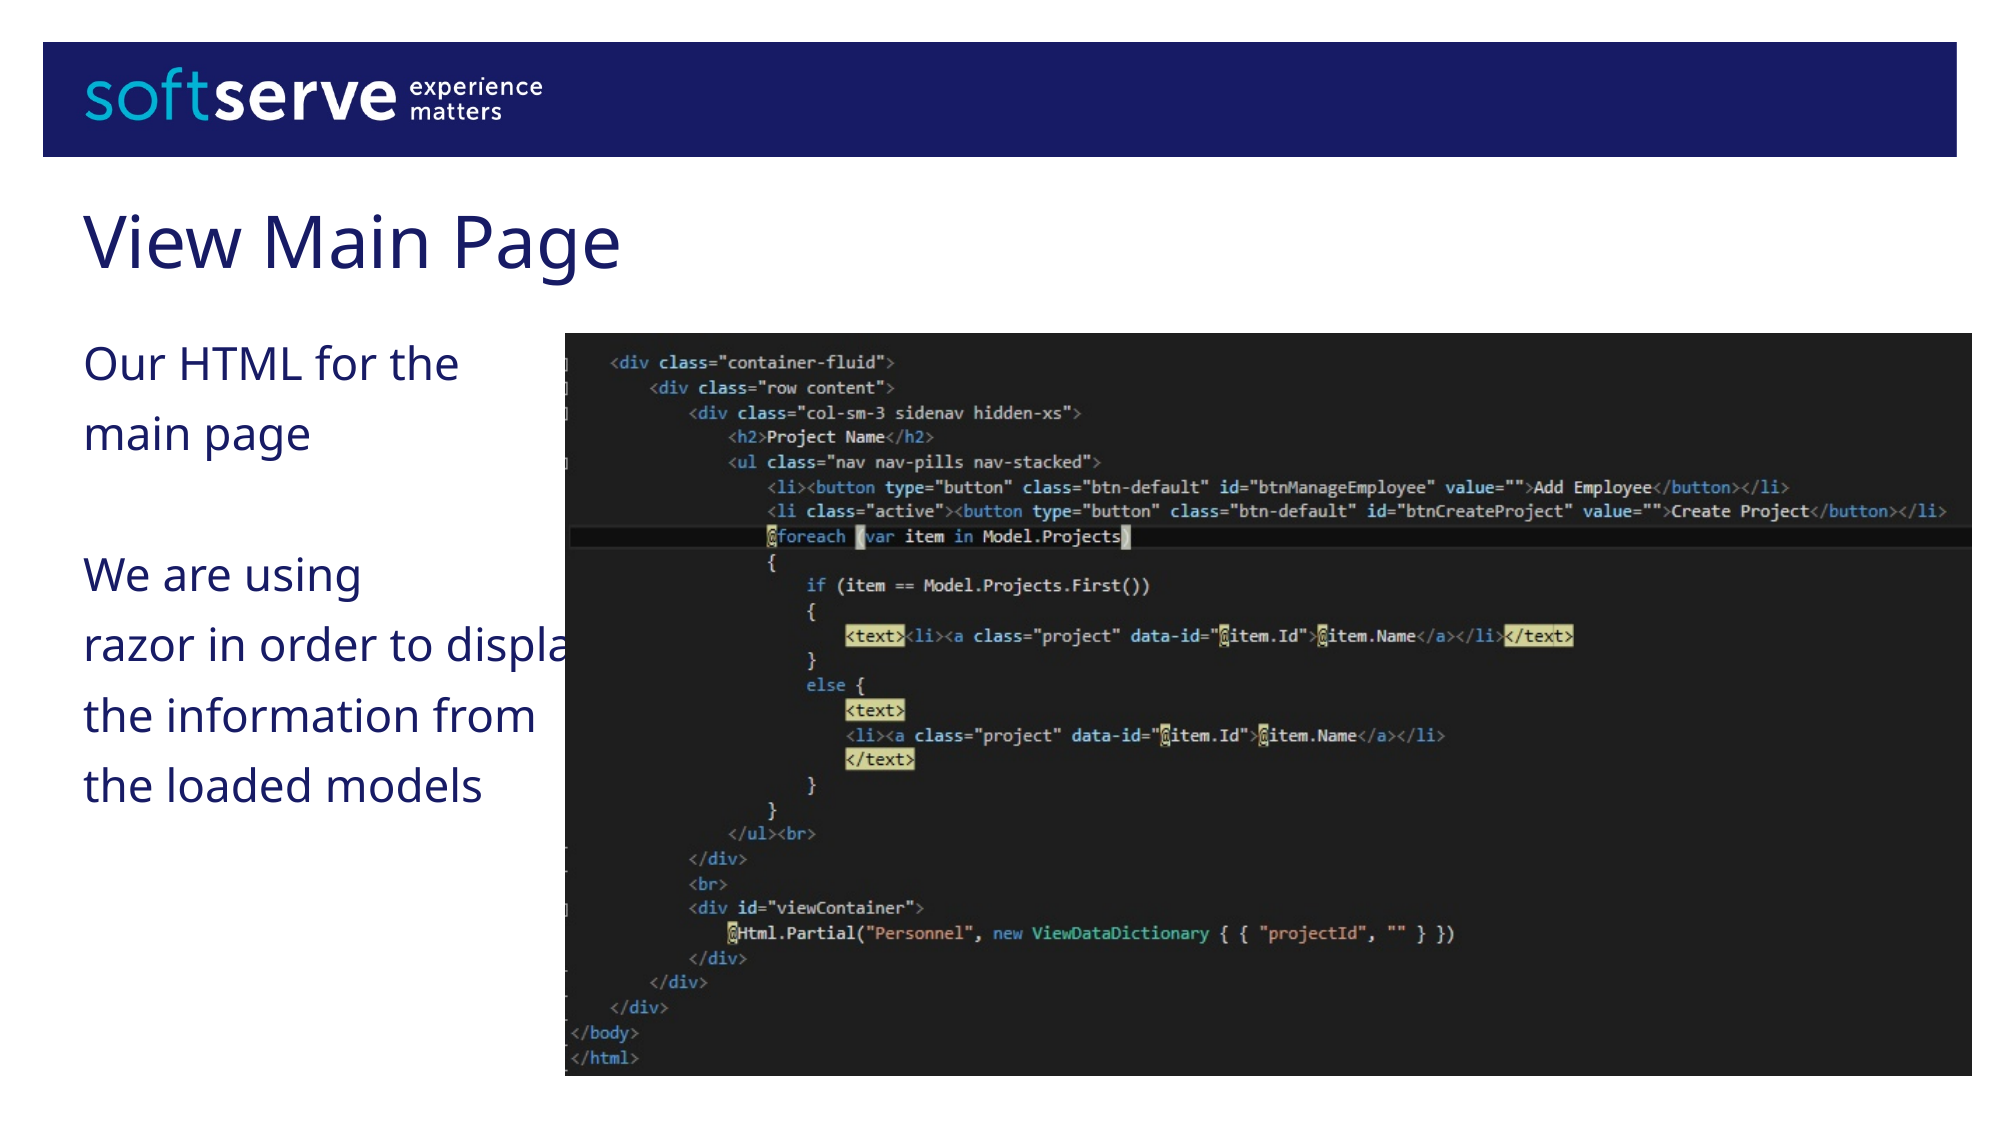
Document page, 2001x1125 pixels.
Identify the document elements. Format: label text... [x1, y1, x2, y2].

picture [565, 333, 1972, 1076]
title View Main Page [68, 202, 1931, 289]
list Our HTML for the main page We are using razor in order to display the information from the loaded models [68, 333, 1958, 1083]
picture [43, 42, 1957, 157]
